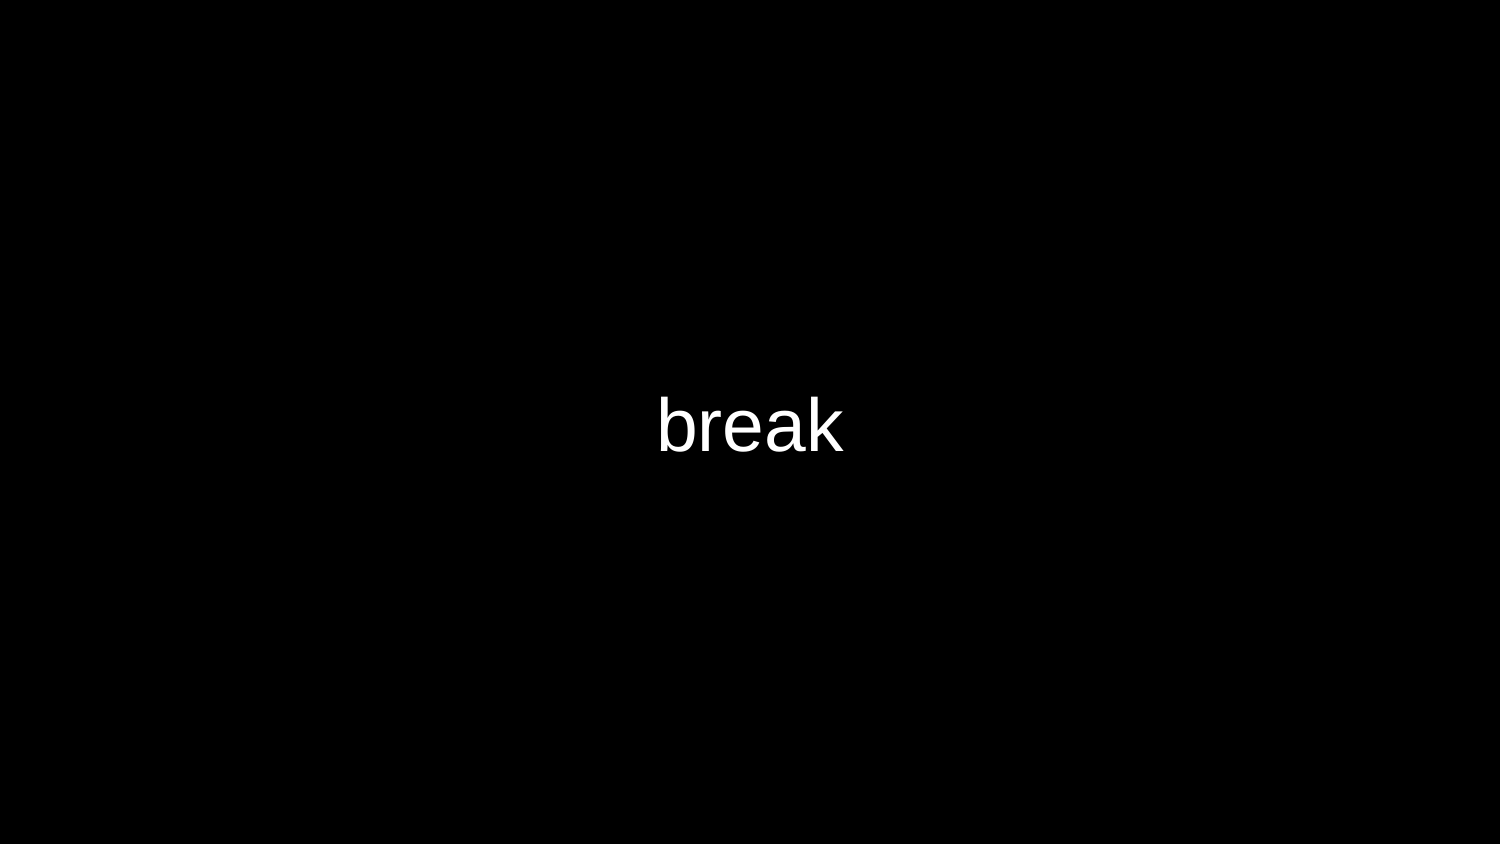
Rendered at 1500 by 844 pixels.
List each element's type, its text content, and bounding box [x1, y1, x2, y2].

title break [51, 352, 1449, 491]
